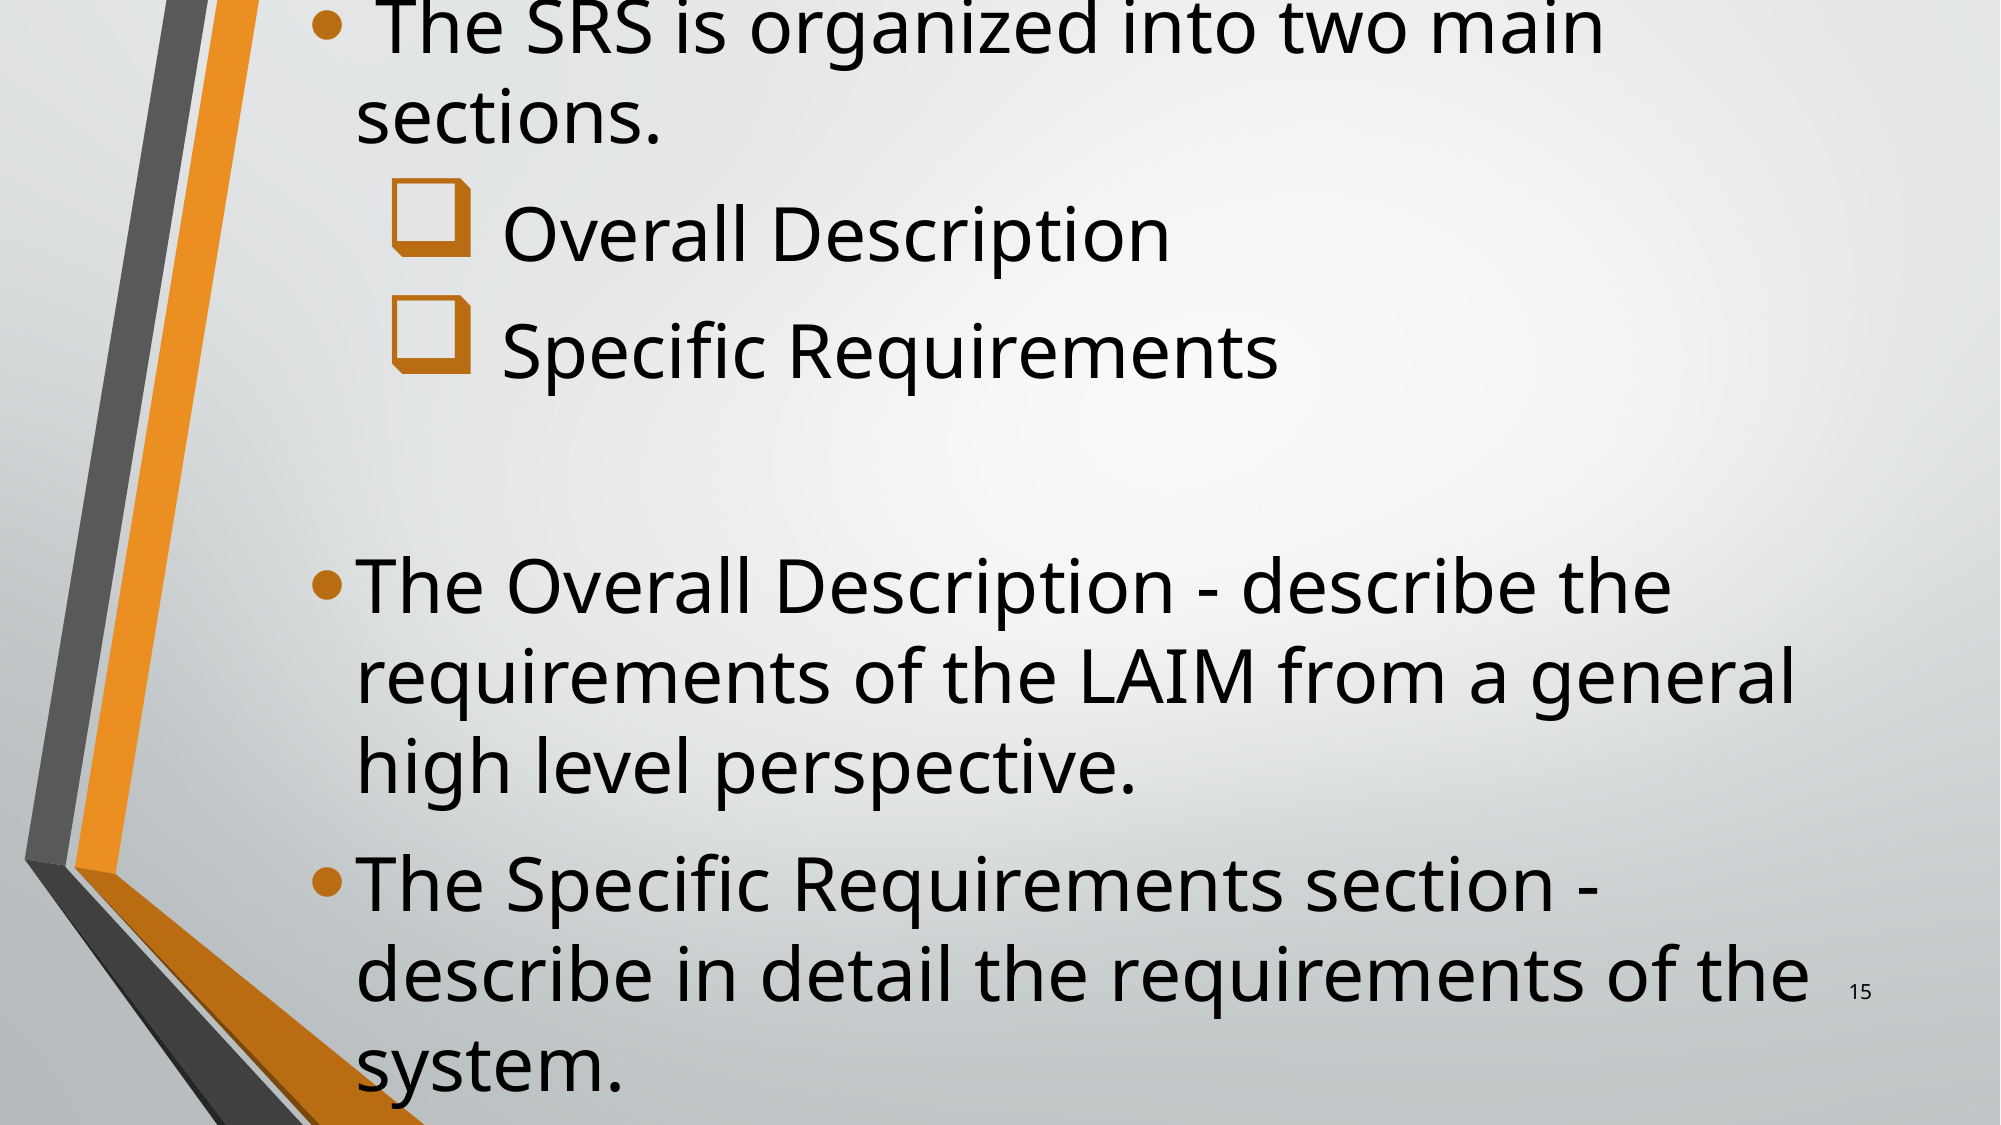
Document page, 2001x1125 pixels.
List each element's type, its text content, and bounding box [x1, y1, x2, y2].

list The SRS is organized into two main sections. Overall Description Specific Requirements The Overall Description - describe the requirements of the LAIM from a general high level perspective. The Specific Requirements section - describe in detail the requirements of the system. [294, 58, 1938, 1027]
slide_number 15 [1796, 962, 1887, 1023]
